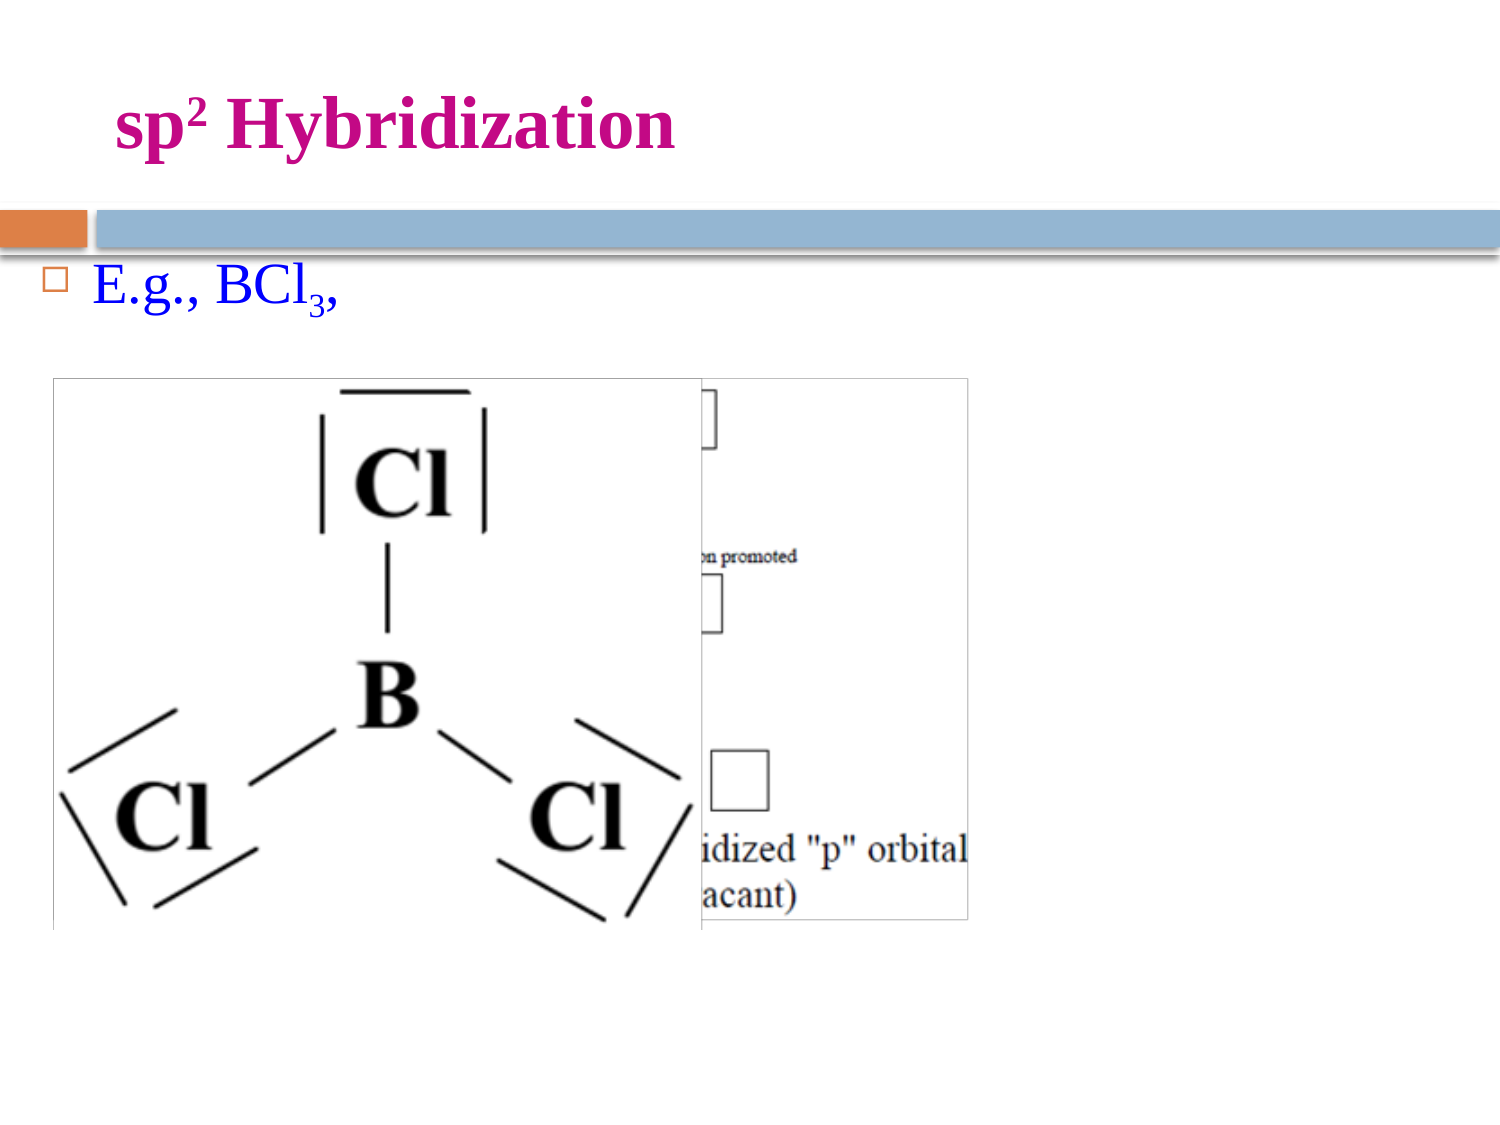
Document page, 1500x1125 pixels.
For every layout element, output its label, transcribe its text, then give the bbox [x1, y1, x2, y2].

title sp2 Hybridization [100, 37, 1438, 200]
list E.g., BCl3, [24, 237, 1475, 1088]
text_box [49, 374, 1470, 931]
